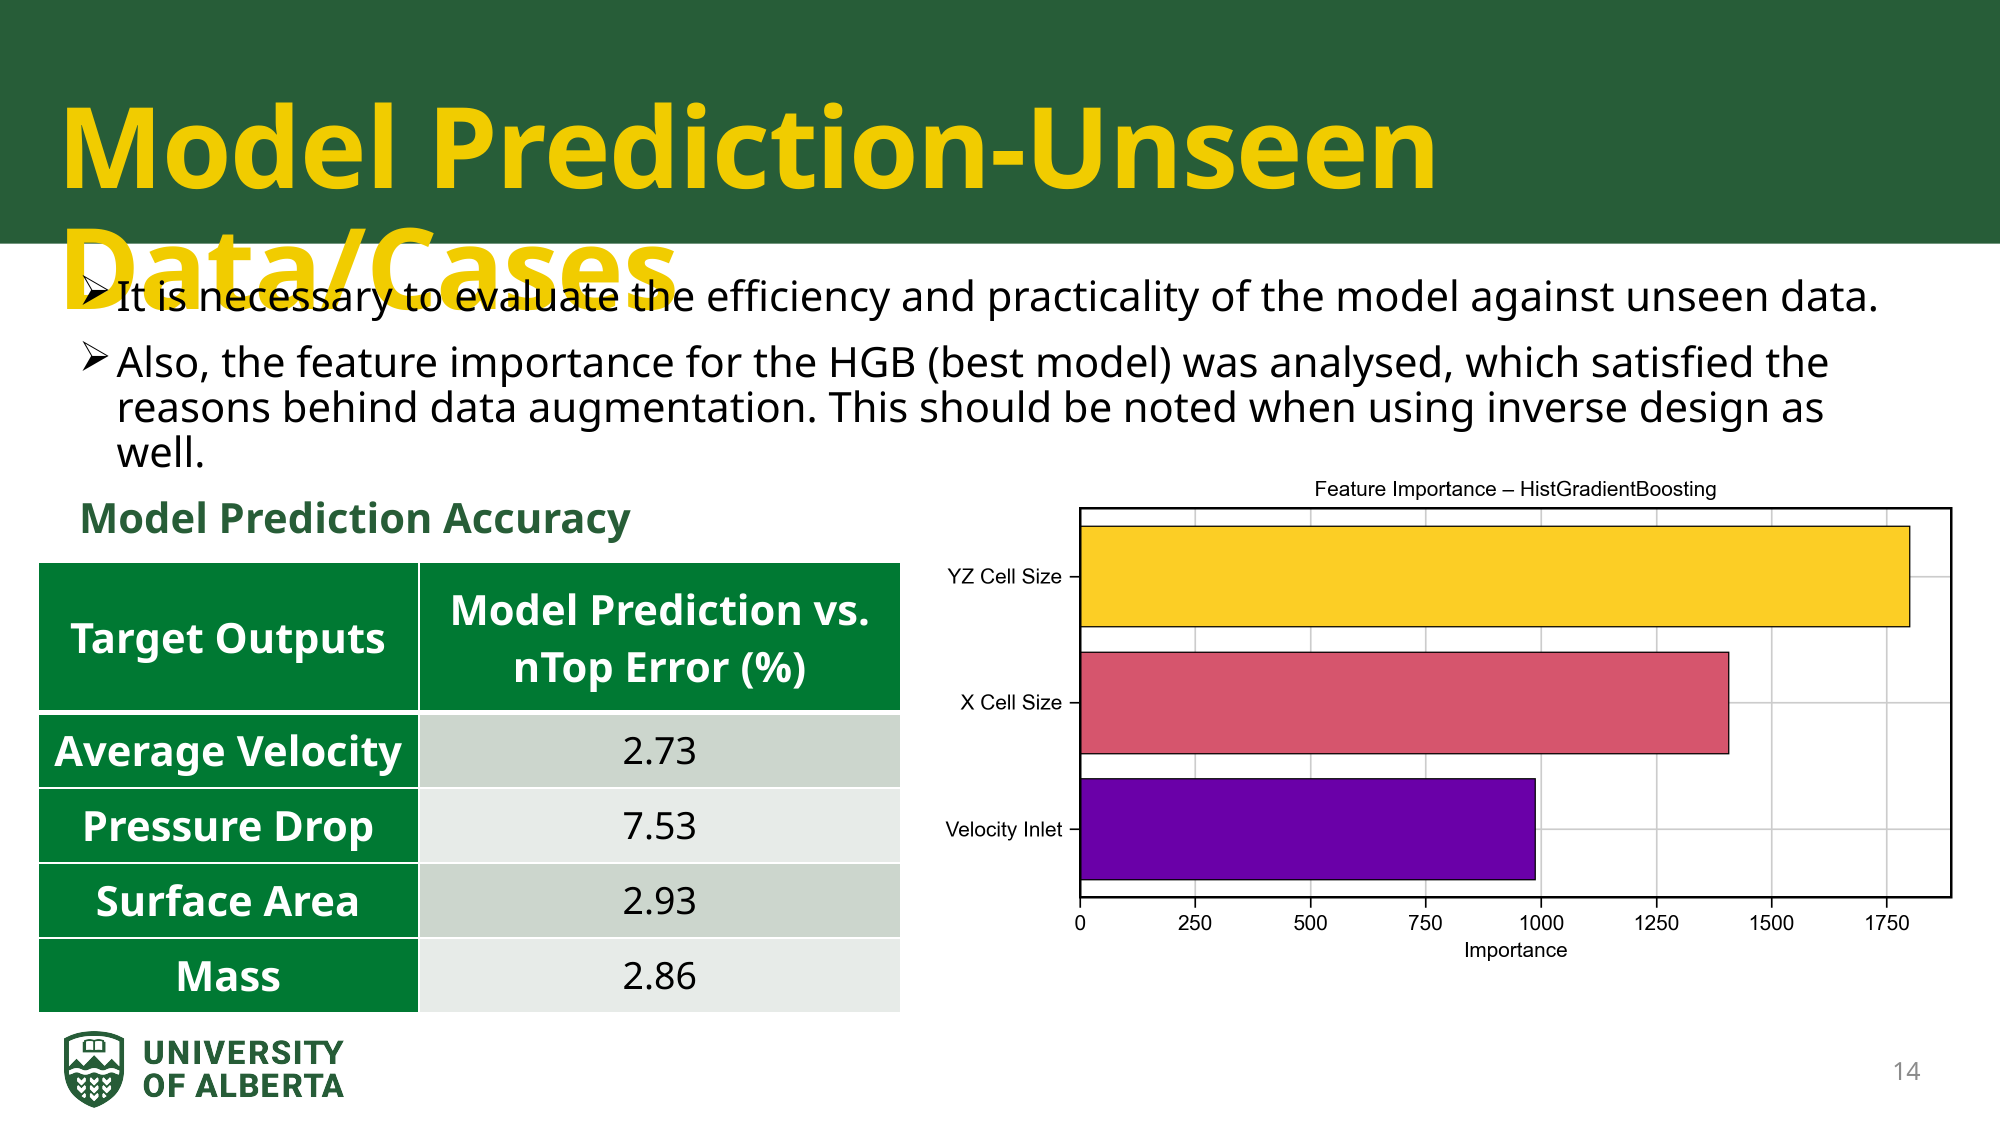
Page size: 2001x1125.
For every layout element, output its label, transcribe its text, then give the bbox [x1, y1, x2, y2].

table_header Model Prediction vs. nTop Error (%) [420, 563, 900, 710]
table_cell 2.93 [420, 864, 900, 937]
table_cell Surface Area [39, 864, 418, 937]
picture [64, 1031, 344, 1108]
table_cell 7.53 [420, 789, 900, 862]
table_cell Average Velocity [39, 715, 418, 787]
title Model Prediction-Unseen Data/Cases [57, 91, 1936, 217]
table_cell Pressure Drop [39, 789, 418, 862]
table_cell Mass [39, 939, 418, 1012]
table_cell 2.86 [420, 939, 900, 1012]
table_header Target Outputs [39, 563, 418, 710]
picture [930, 465, 1966, 976]
list It is necessary to evaluate the efficiency and practicality of the model against unseen data. Also, the feature importance for the HGB (best model) was analysed, which satisfied the reasons behind data augmentation. This should be noted when using inverse design as well. Model Prediction Accuracy Tested on 8 random input cases. [64, 267, 1936, 1011]
slide_number 14 [1448, 1042, 1936, 1103]
table_cell 2.73 [420, 715, 900, 787]
